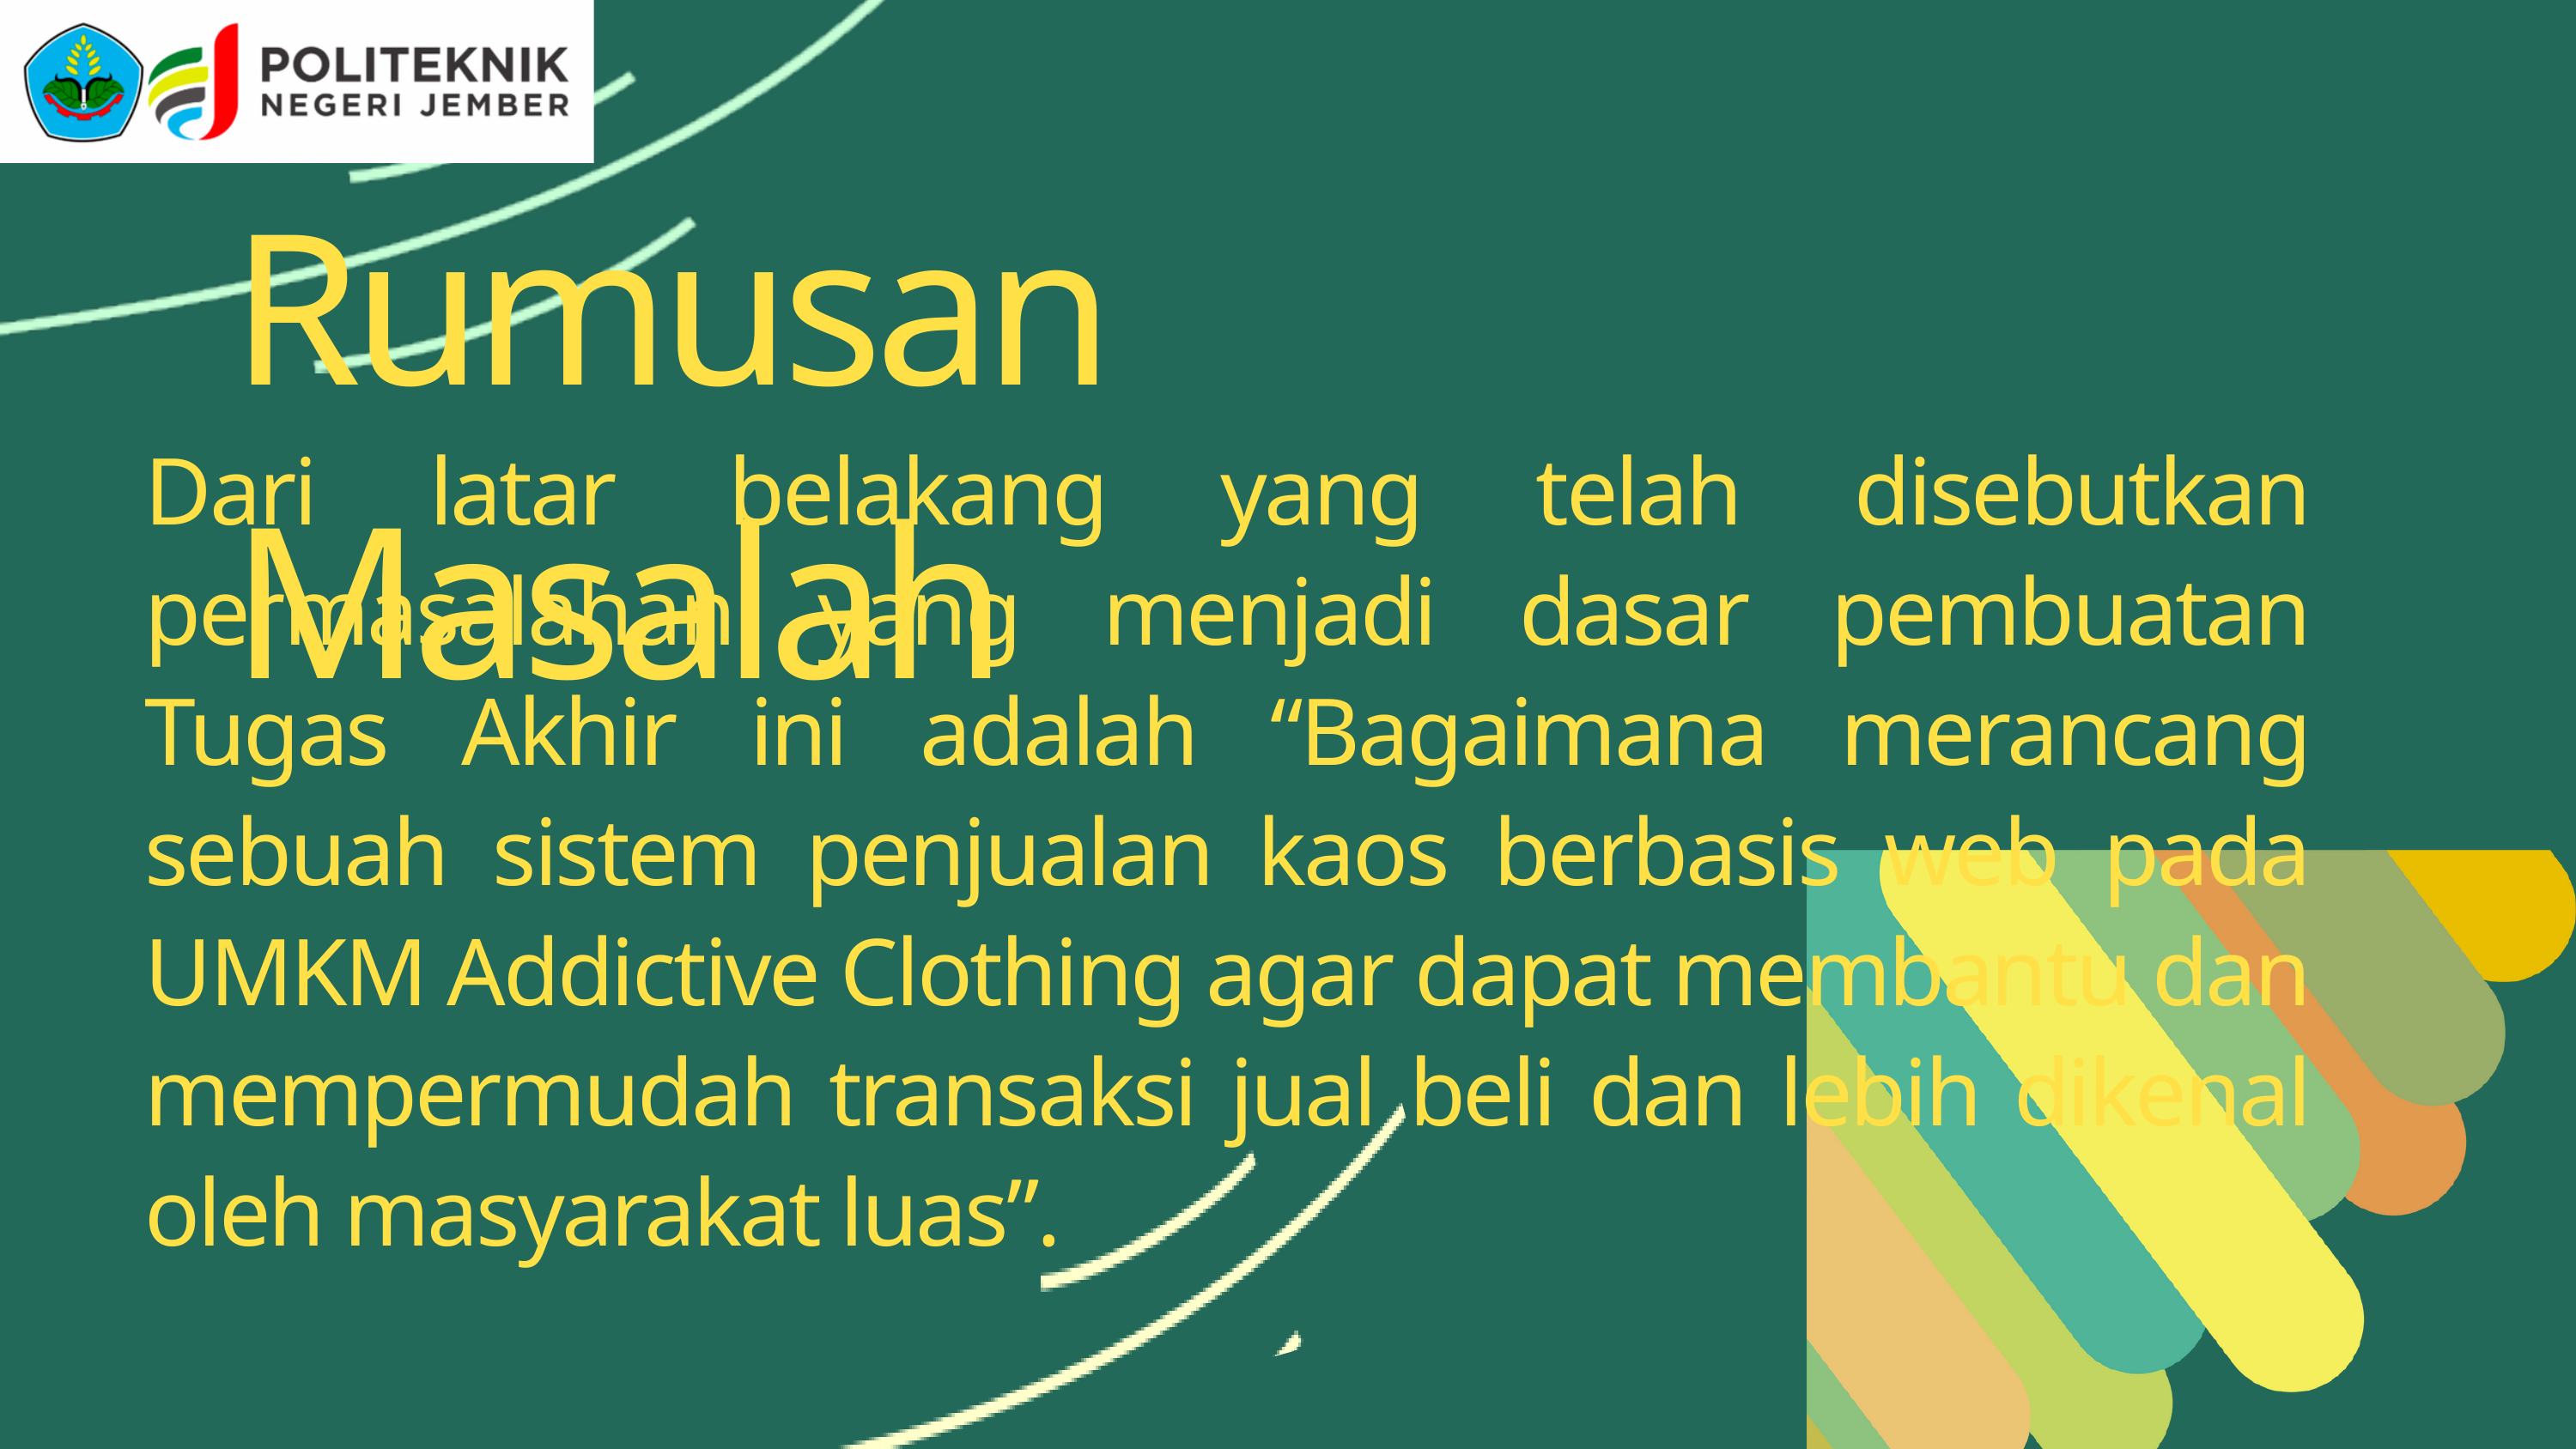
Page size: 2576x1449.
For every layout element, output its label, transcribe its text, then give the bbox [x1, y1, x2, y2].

text_box Dari latar belakang yang telah disebutkan permasalahan yang menjadi dasar pembuatan Tugas Akhir ini adalah “Bagaimana merancang sebuah sistem penjualan kaos berbasis web pada UMKM Addictive Clothing agar dapat membantu dan mempermudah transaksi jual beli dan lebih dikenal oleh masyarakat luas”. [144, 423, 2310, 1398]
text_box Rumusan Masalah [231, 134, 1716, 721]
text_box [1807, 850, 2576, 1449]
text_box [0, 163, 231, 373]
text_box [594, 0, 906, 134]
text_box [648, 1398, 1127, 1449]
text_box [0, 0, 594, 163]
